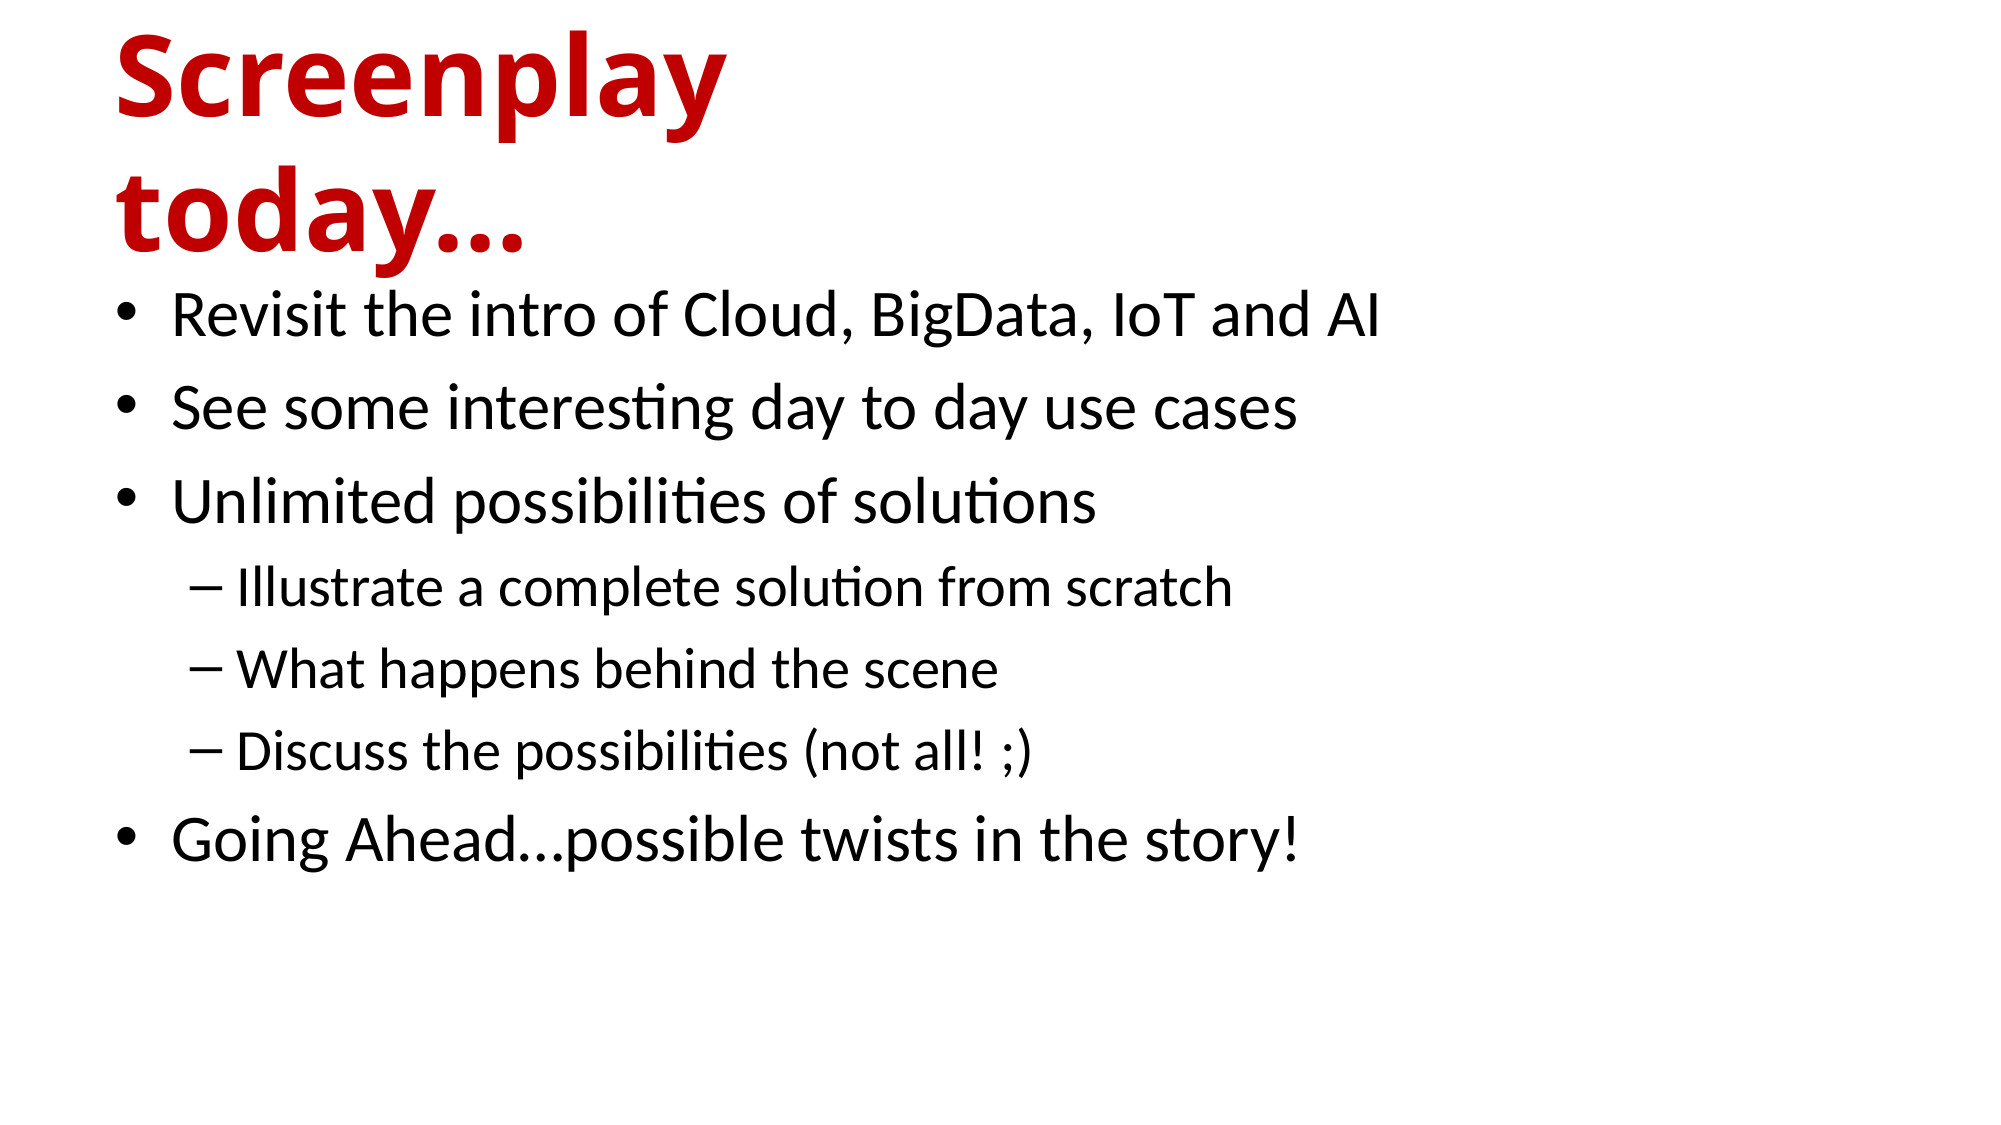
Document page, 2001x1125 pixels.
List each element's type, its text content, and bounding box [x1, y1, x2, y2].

title Screenplay today… [100, 0, 1058, 282]
list Revisit the intro of Cloud, BigData, IoT and AI See some interesting day to day use cases Unlimited possibilities of solutions Illustrate a complete solution from scratch What happens behind the scene Discuss the possibilities (not all! ;) Going Ahead…possible twists in the story! [100, 262, 1901, 913]
